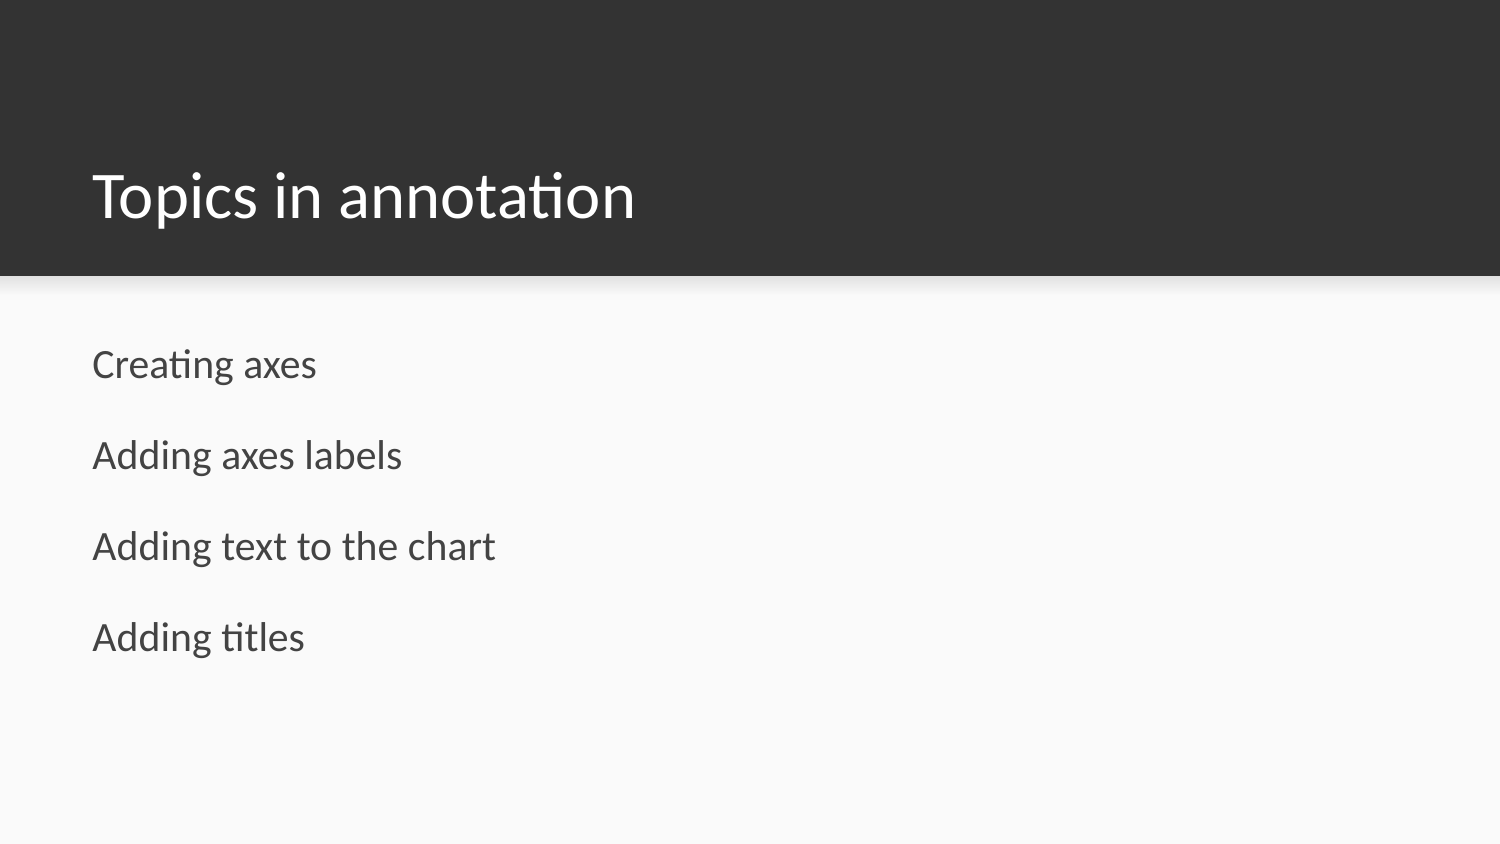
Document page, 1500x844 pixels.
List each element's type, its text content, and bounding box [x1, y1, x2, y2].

title Topics in annotation [77, 121, 1427, 248]
list Creating axes Adding axes labels Adding text to the chart Adding titles [77, 314, 1427, 760]
